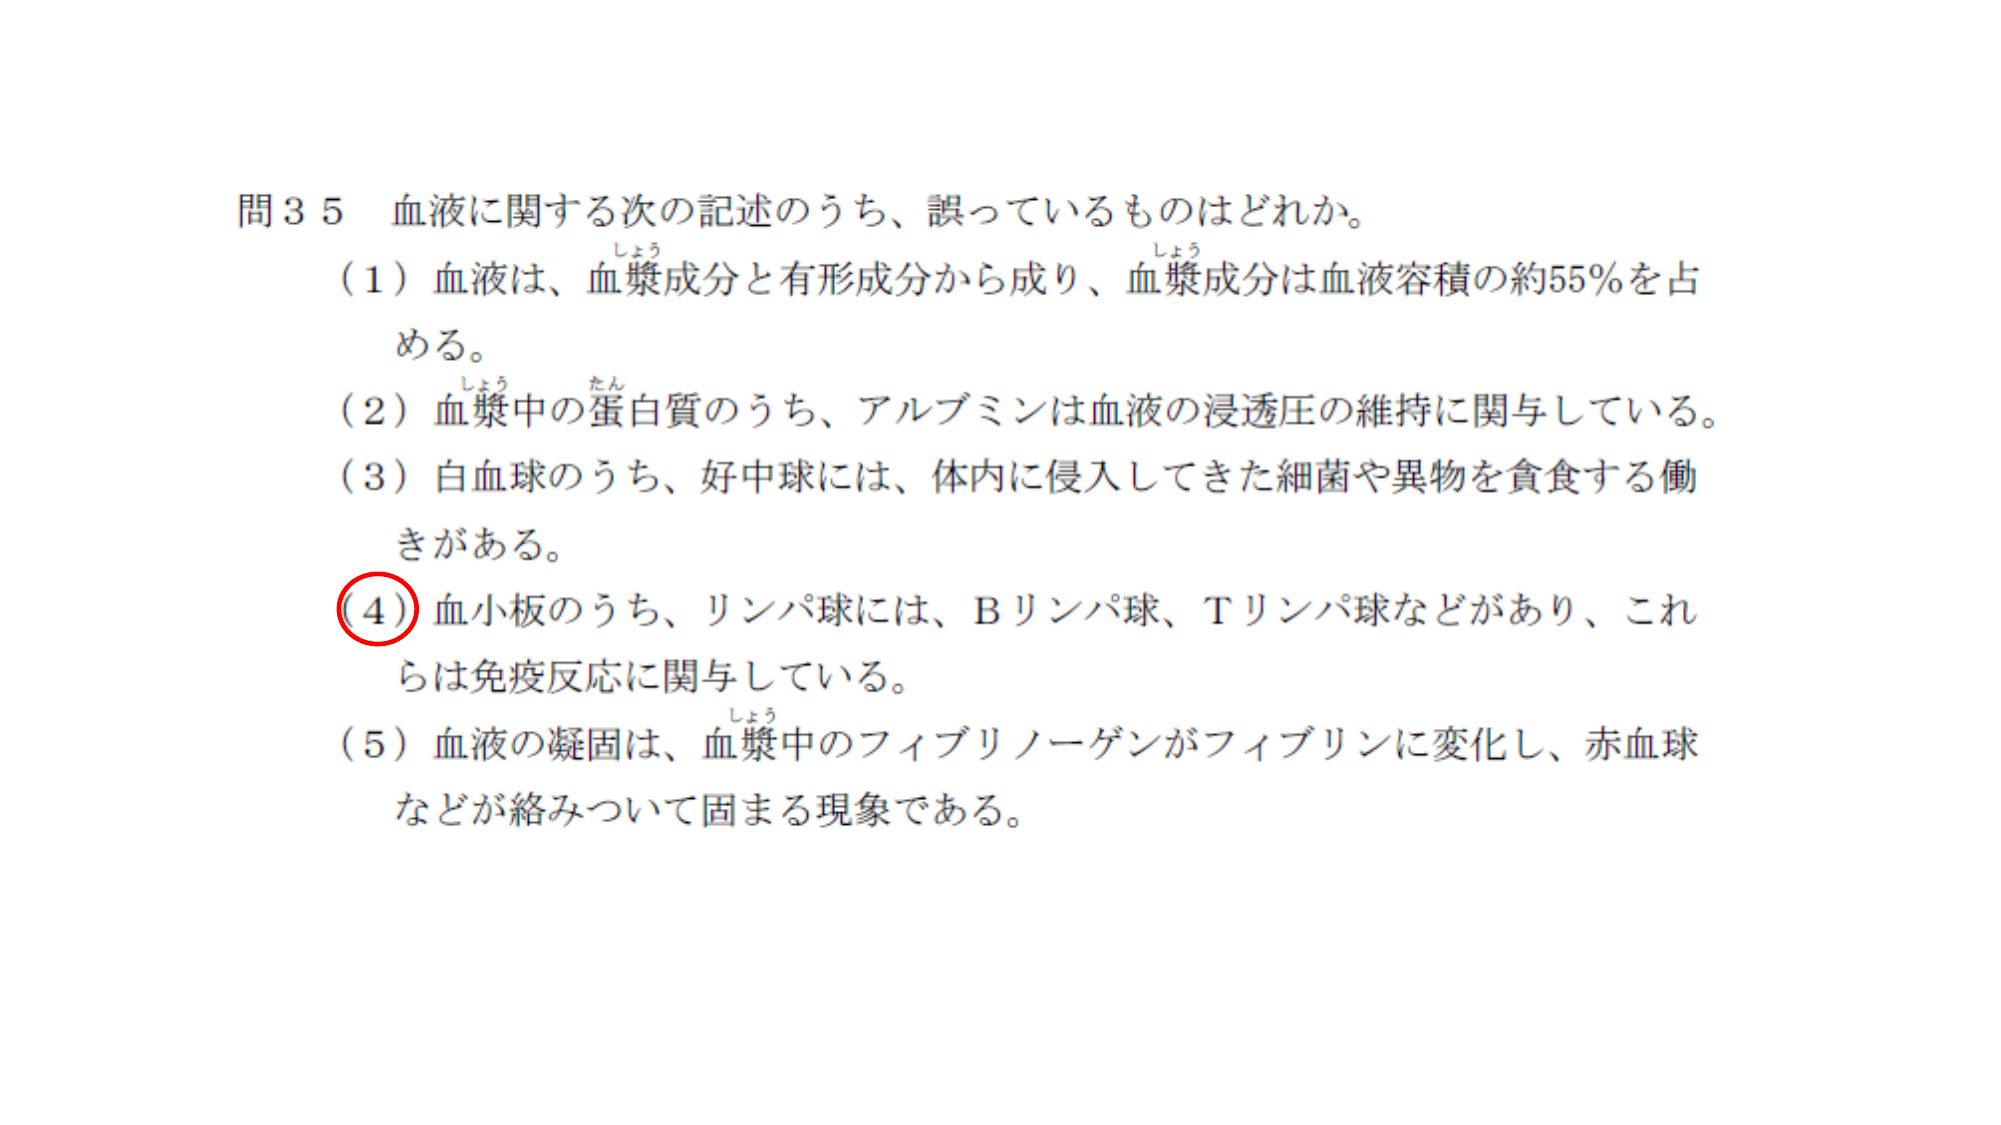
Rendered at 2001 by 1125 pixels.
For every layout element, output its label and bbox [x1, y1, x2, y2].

picture [227, 173, 1714, 842]
